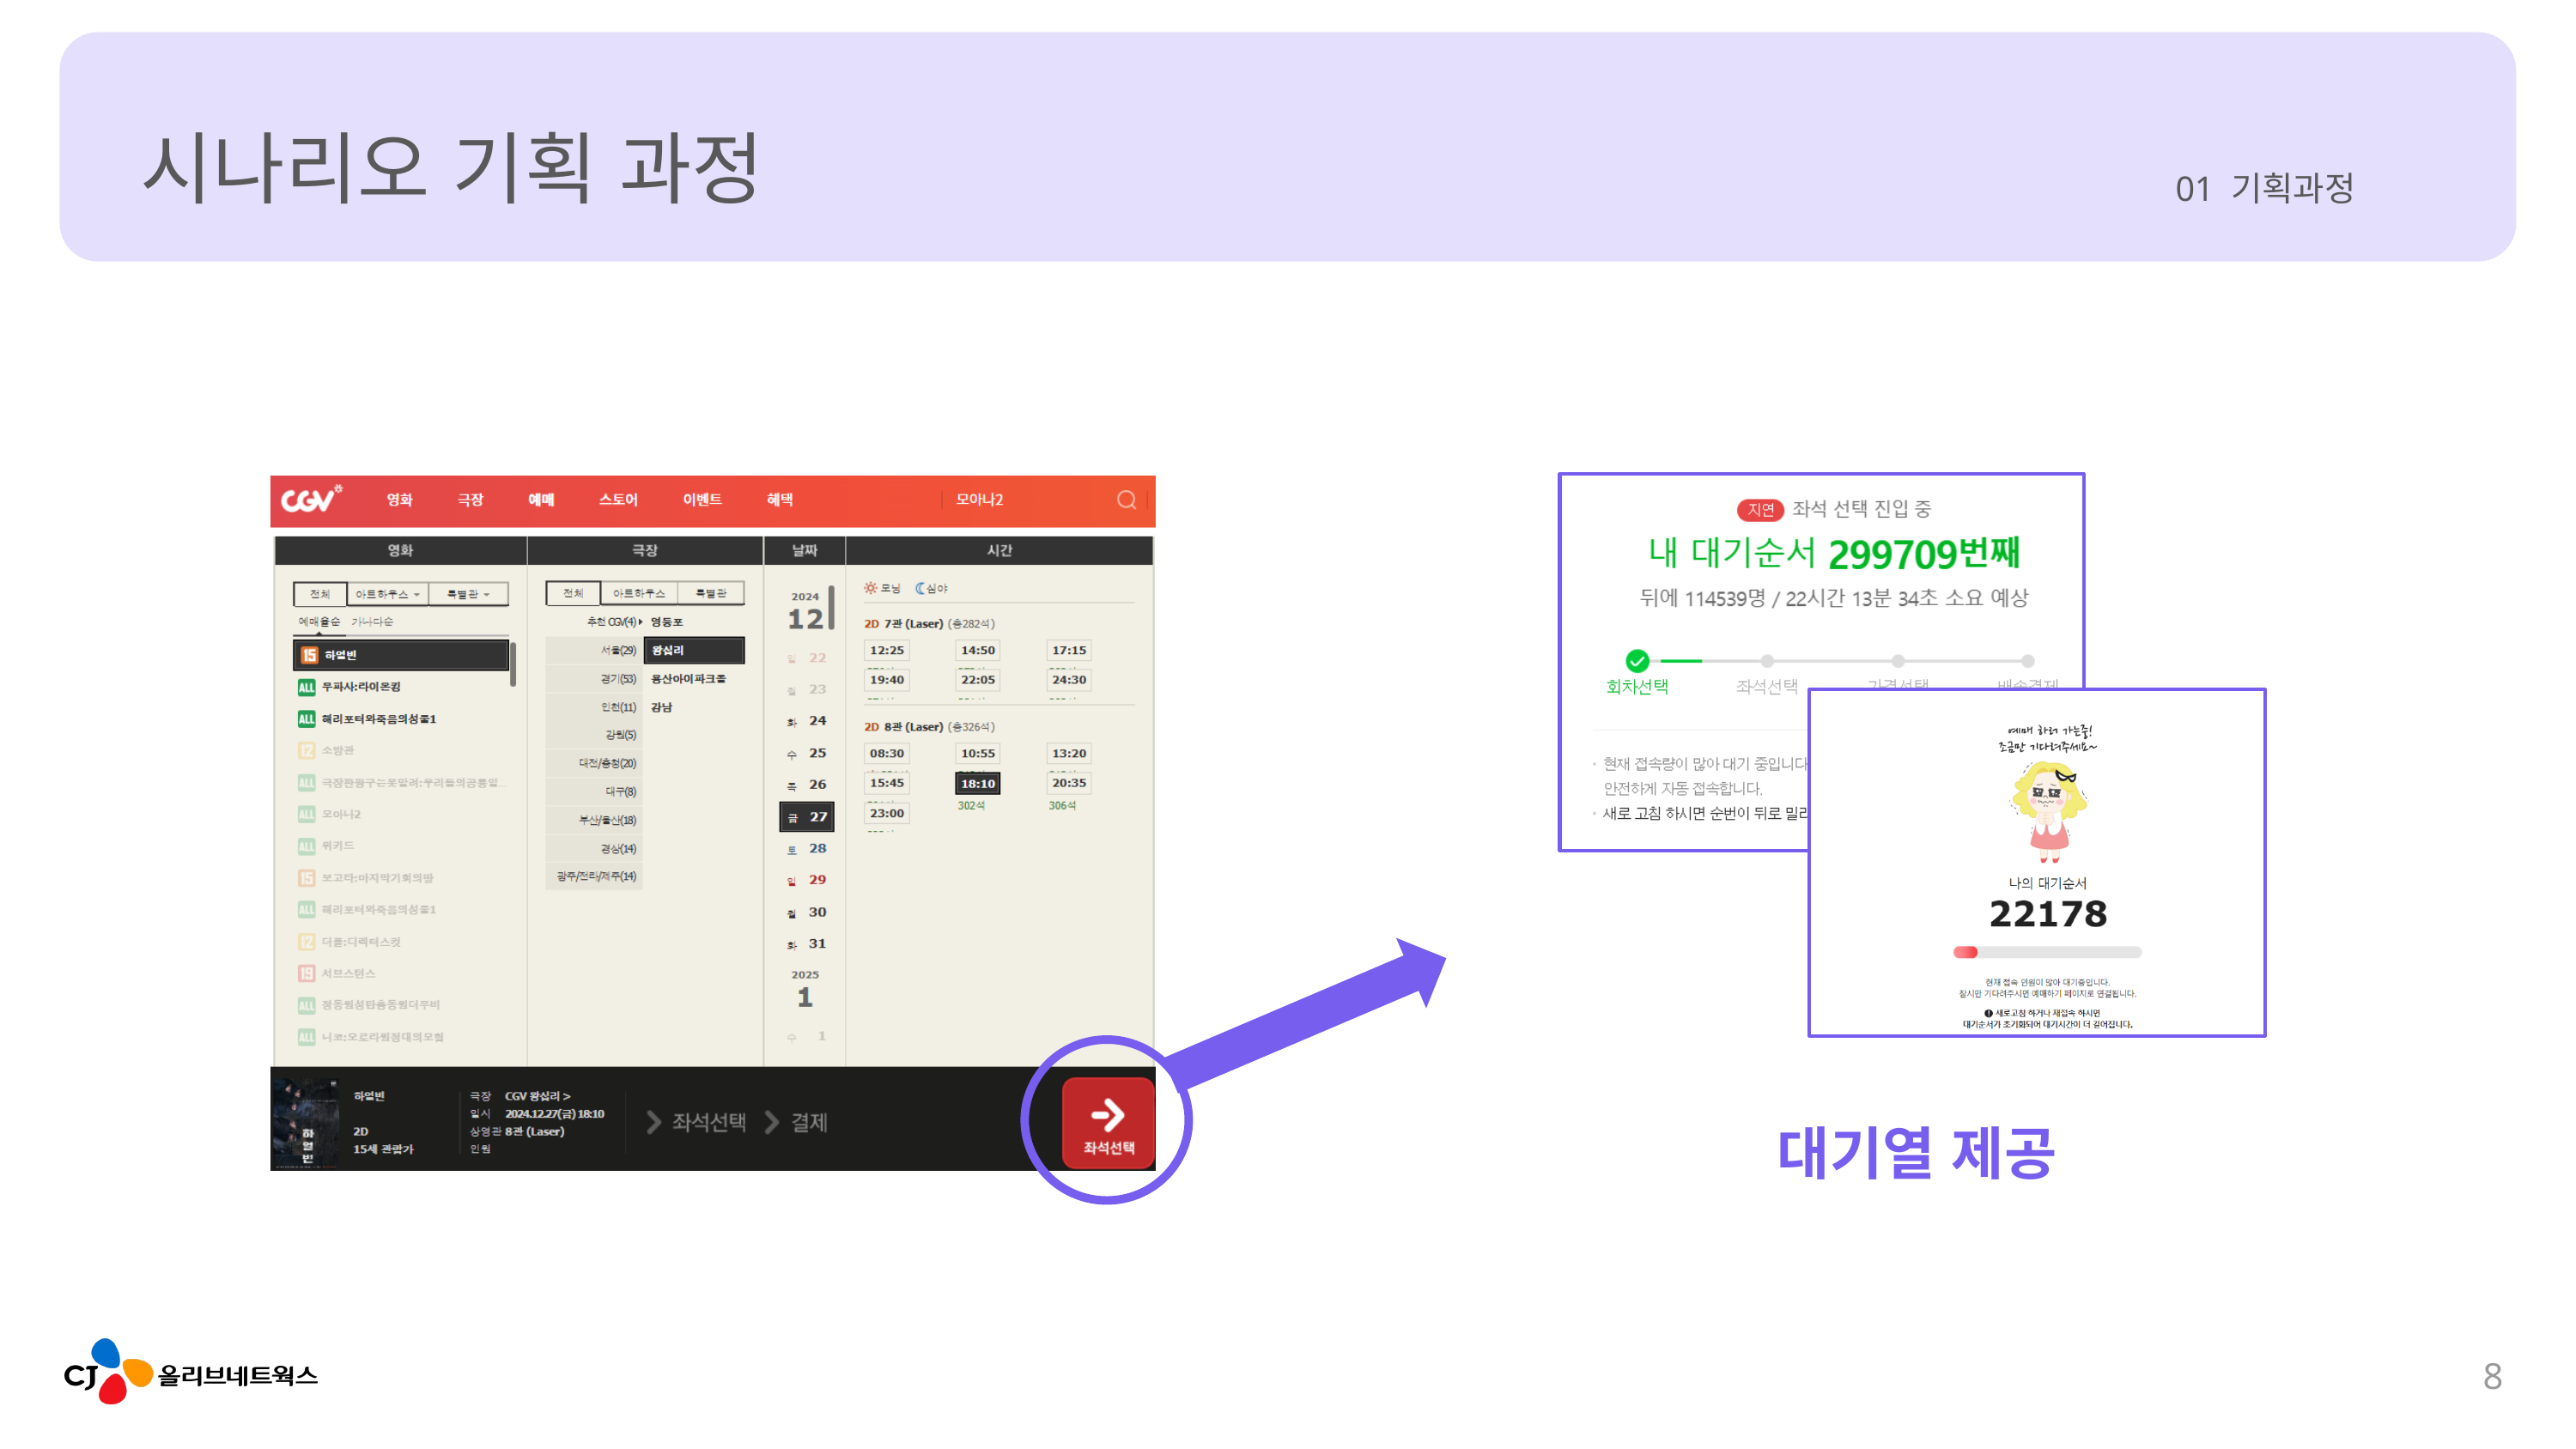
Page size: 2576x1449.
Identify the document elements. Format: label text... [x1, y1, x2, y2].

picture [1561, 475, 2263, 1034]
text_box [1046, 1056, 1191, 1203]
text_box 시나리오 기획 과정 [127, 85, 1662, 246]
picture [64, 1338, 318, 1404]
picture [270, 475, 1156, 1171]
text_box 01 기획과정 [2175, 166, 2409, 213]
text_box [1162, 936, 1449, 1093]
slide_number 8 [2215, 1352, 2517, 1404]
text_box 대기열 제공 [1765, 1111, 2263, 1192]
